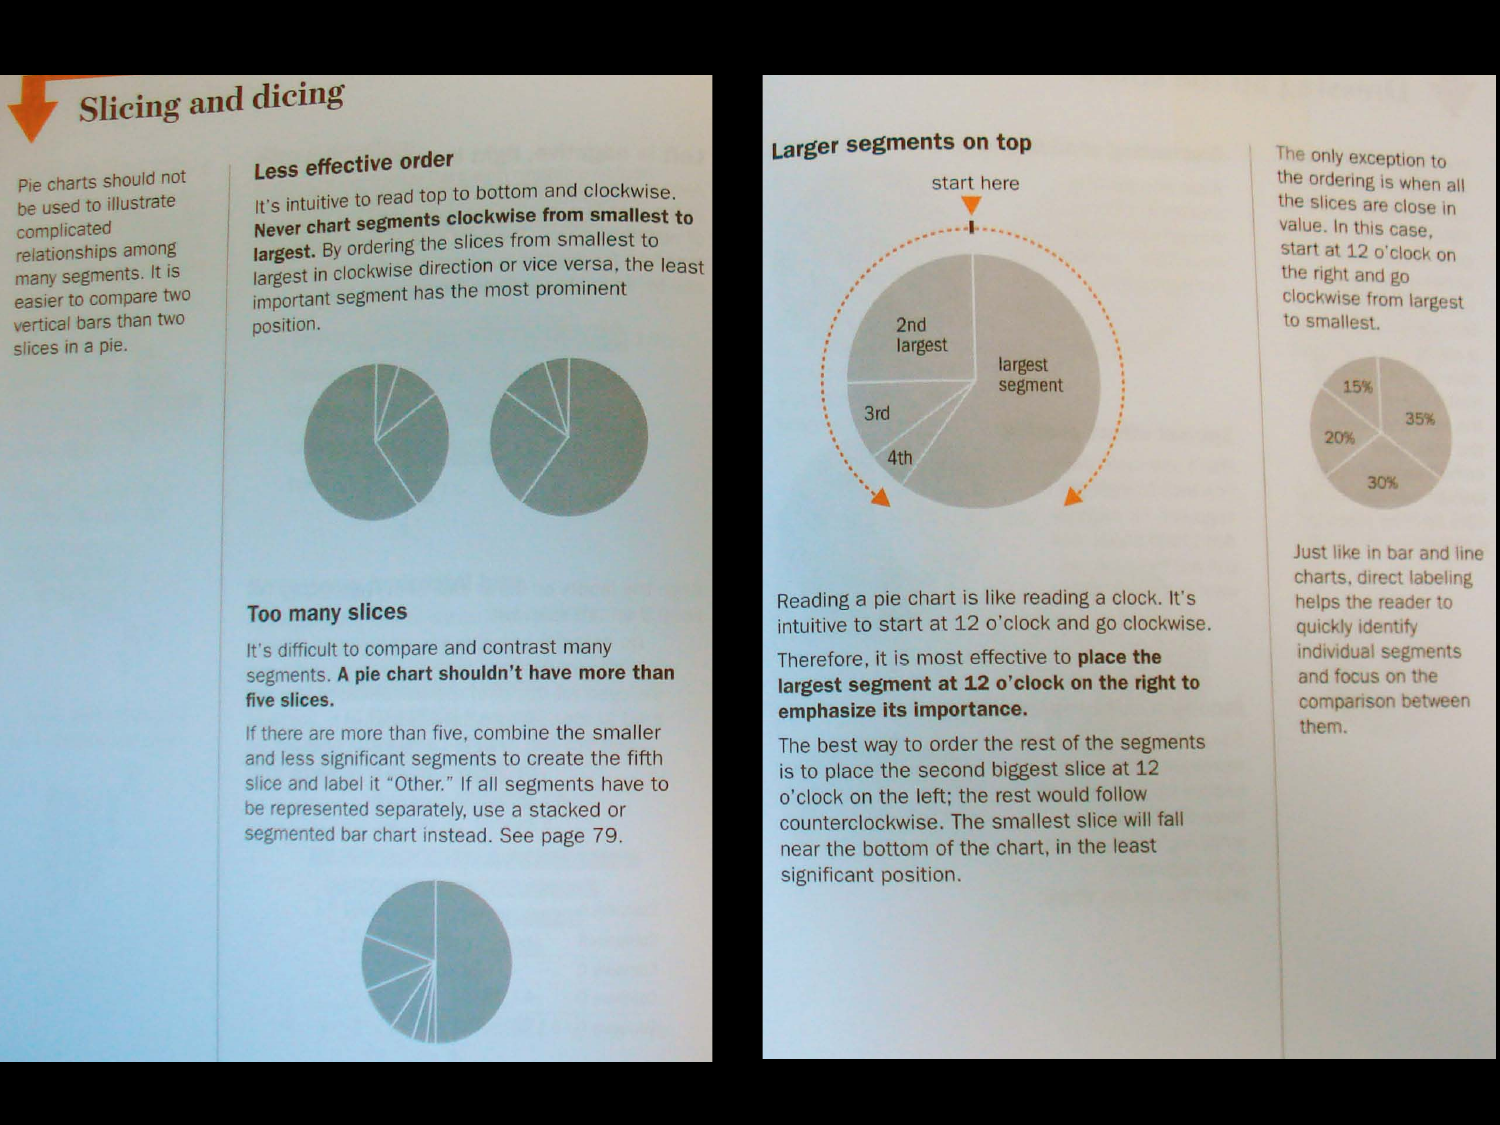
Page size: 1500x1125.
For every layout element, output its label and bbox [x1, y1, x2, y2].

picture [761, 74, 1497, 1060]
picture [0, 74, 713, 1062]
